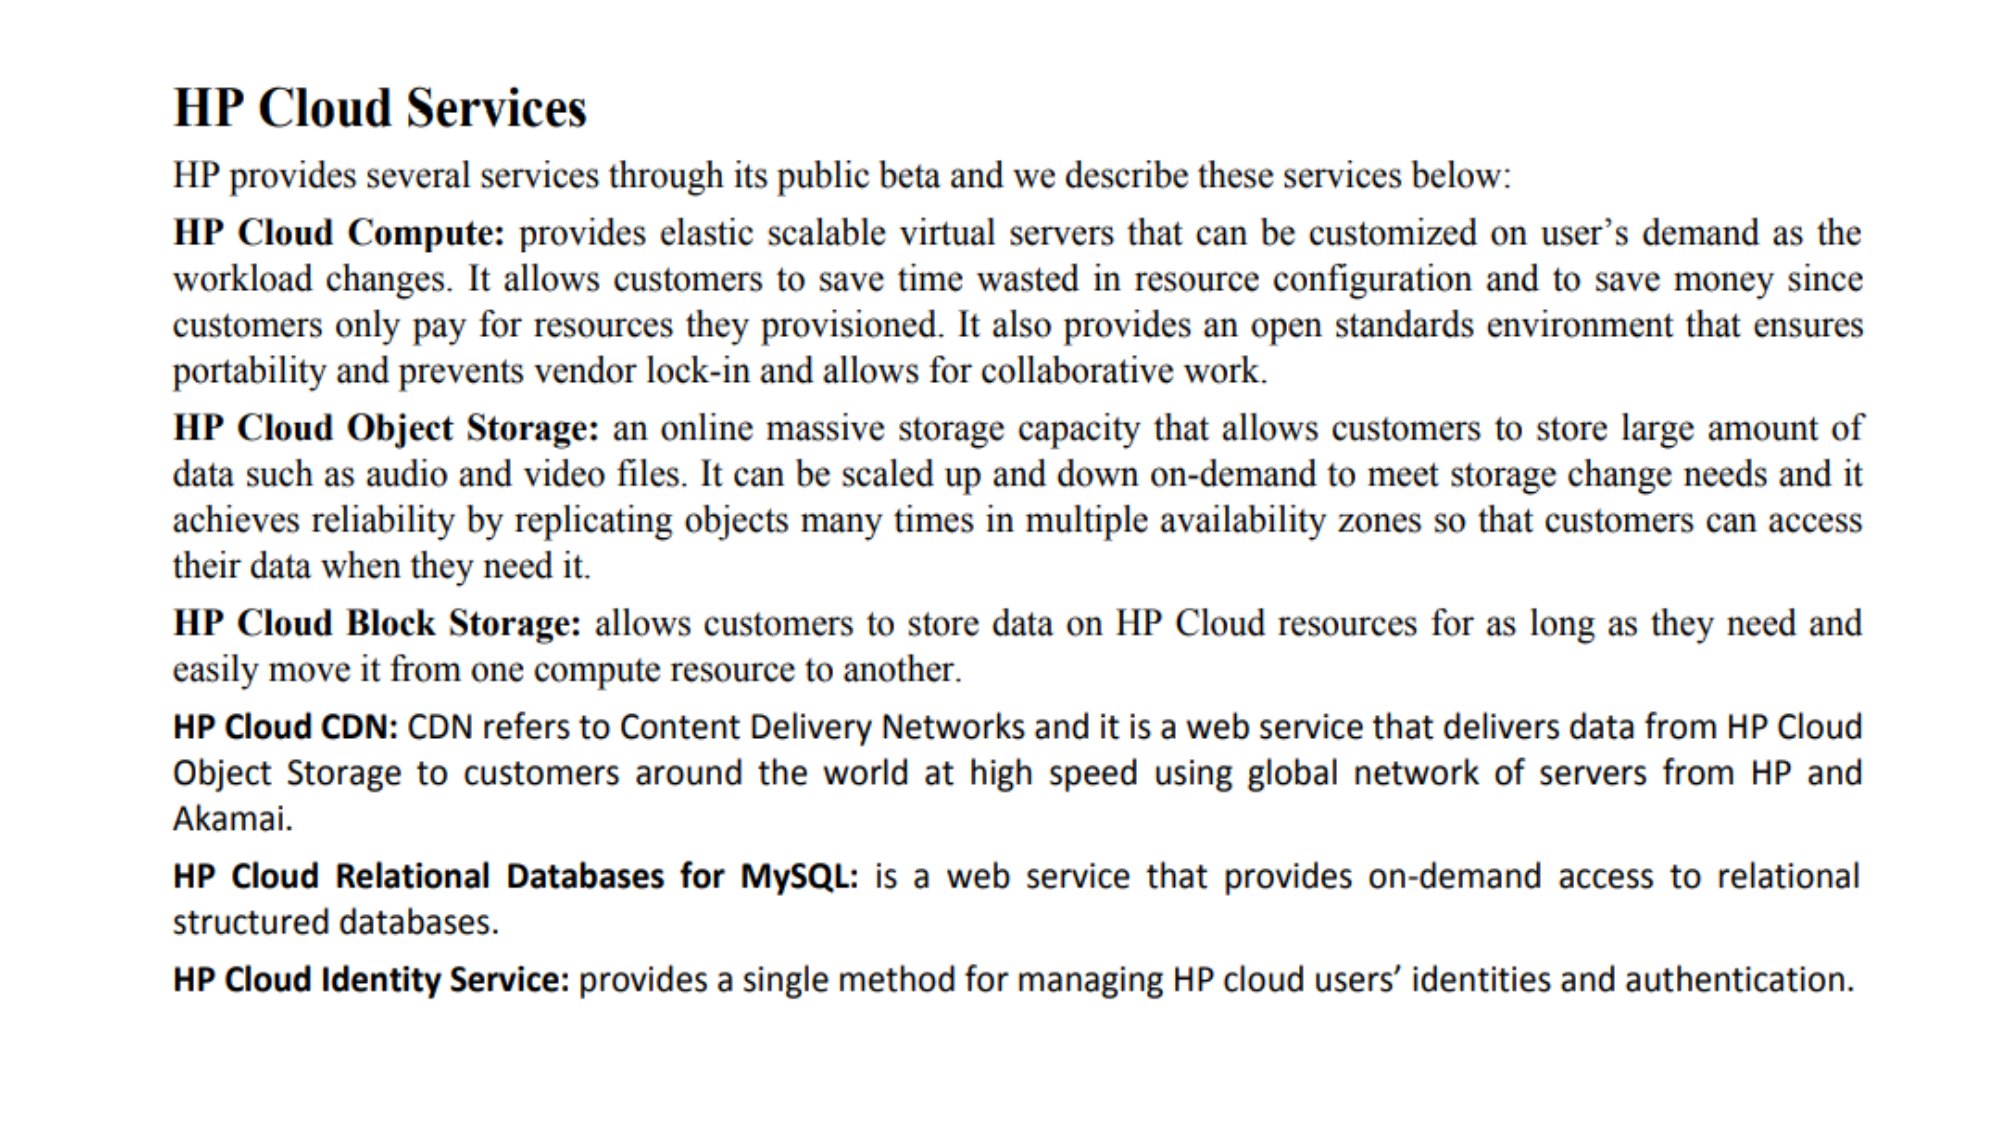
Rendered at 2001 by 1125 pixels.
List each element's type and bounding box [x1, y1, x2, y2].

picture [157, 69, 1889, 1049]
